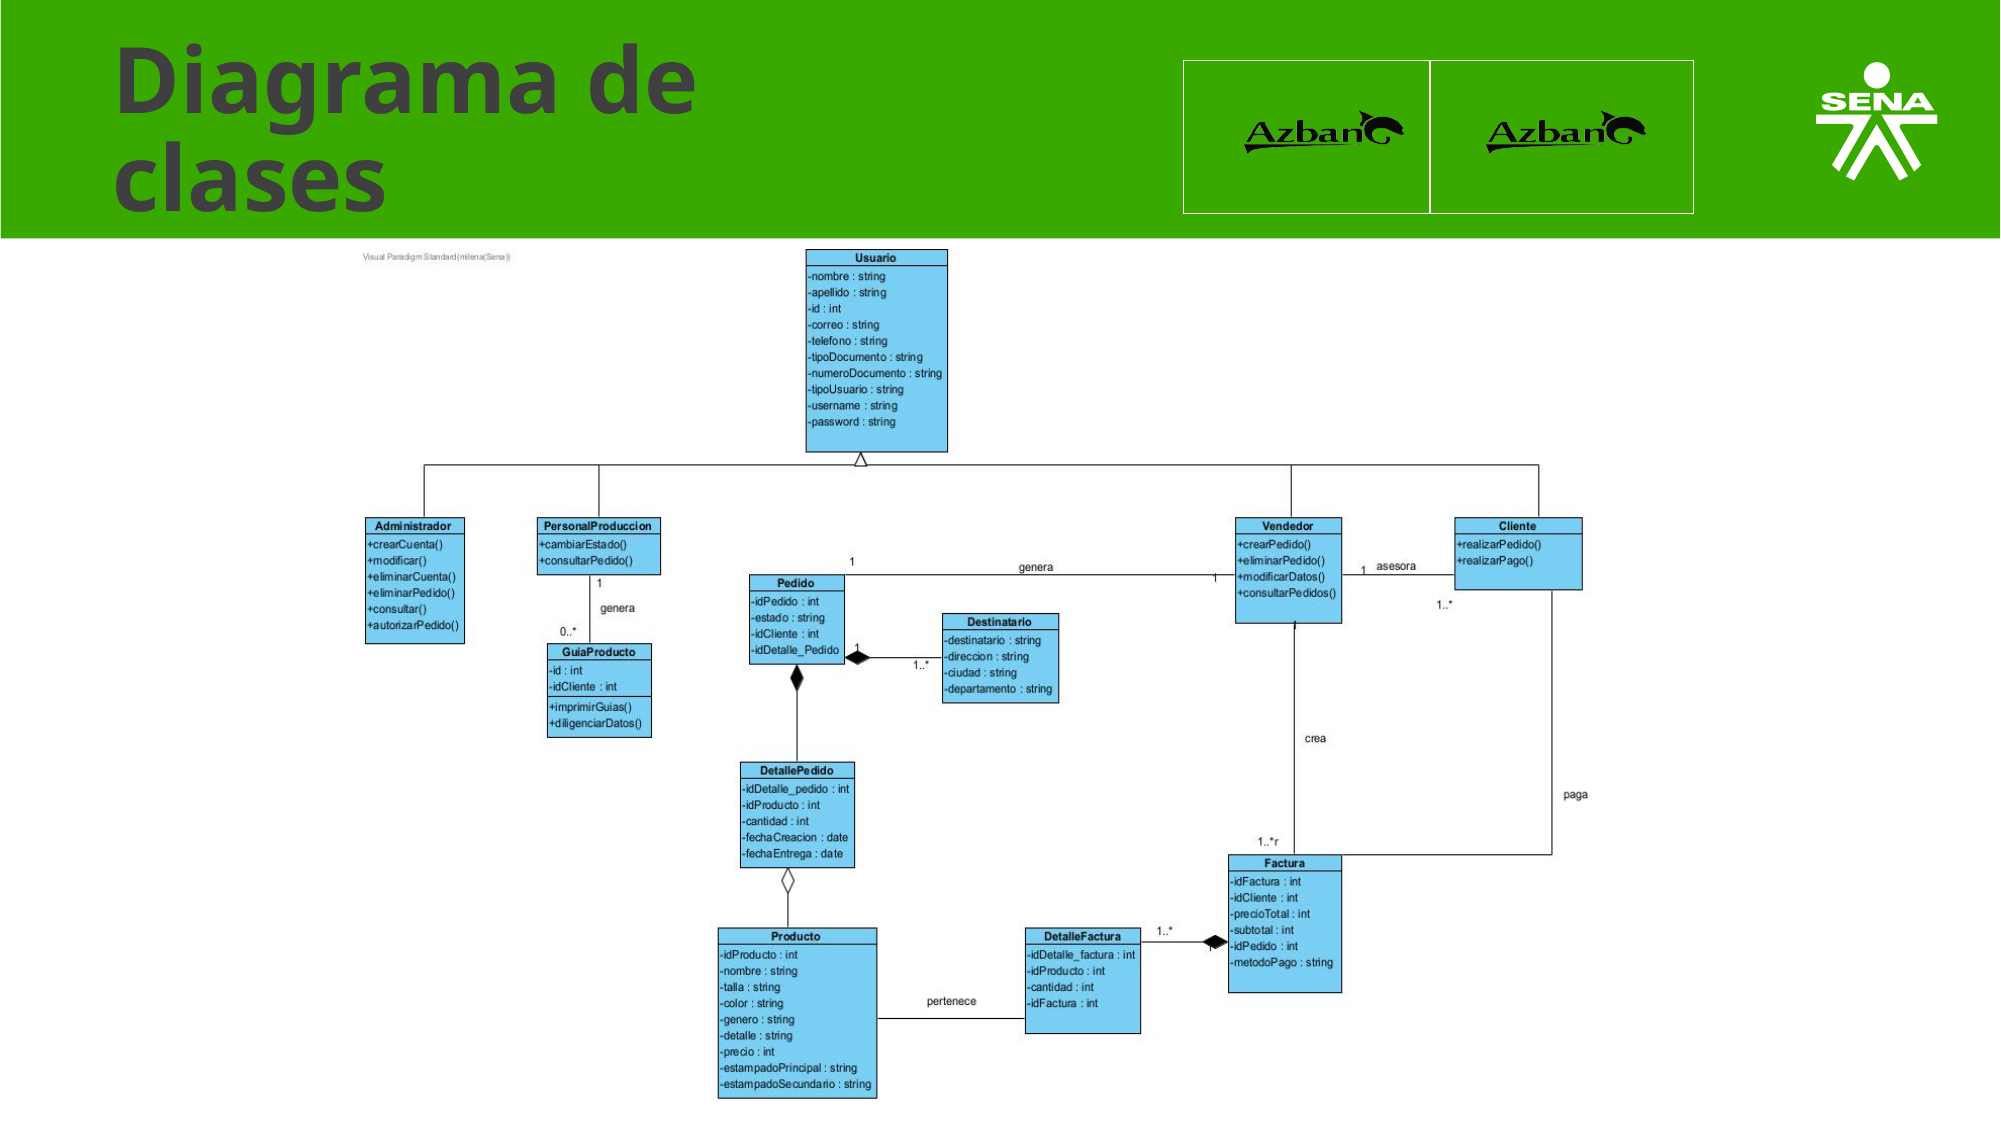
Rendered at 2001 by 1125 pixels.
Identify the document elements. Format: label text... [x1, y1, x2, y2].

picture [0, 0, 2001, 1125]
text_box [1183, 60, 1199, 214]
title Diagrama de clases [97, 52, 1014, 214]
text_box [1682, 60, 1694, 214]
